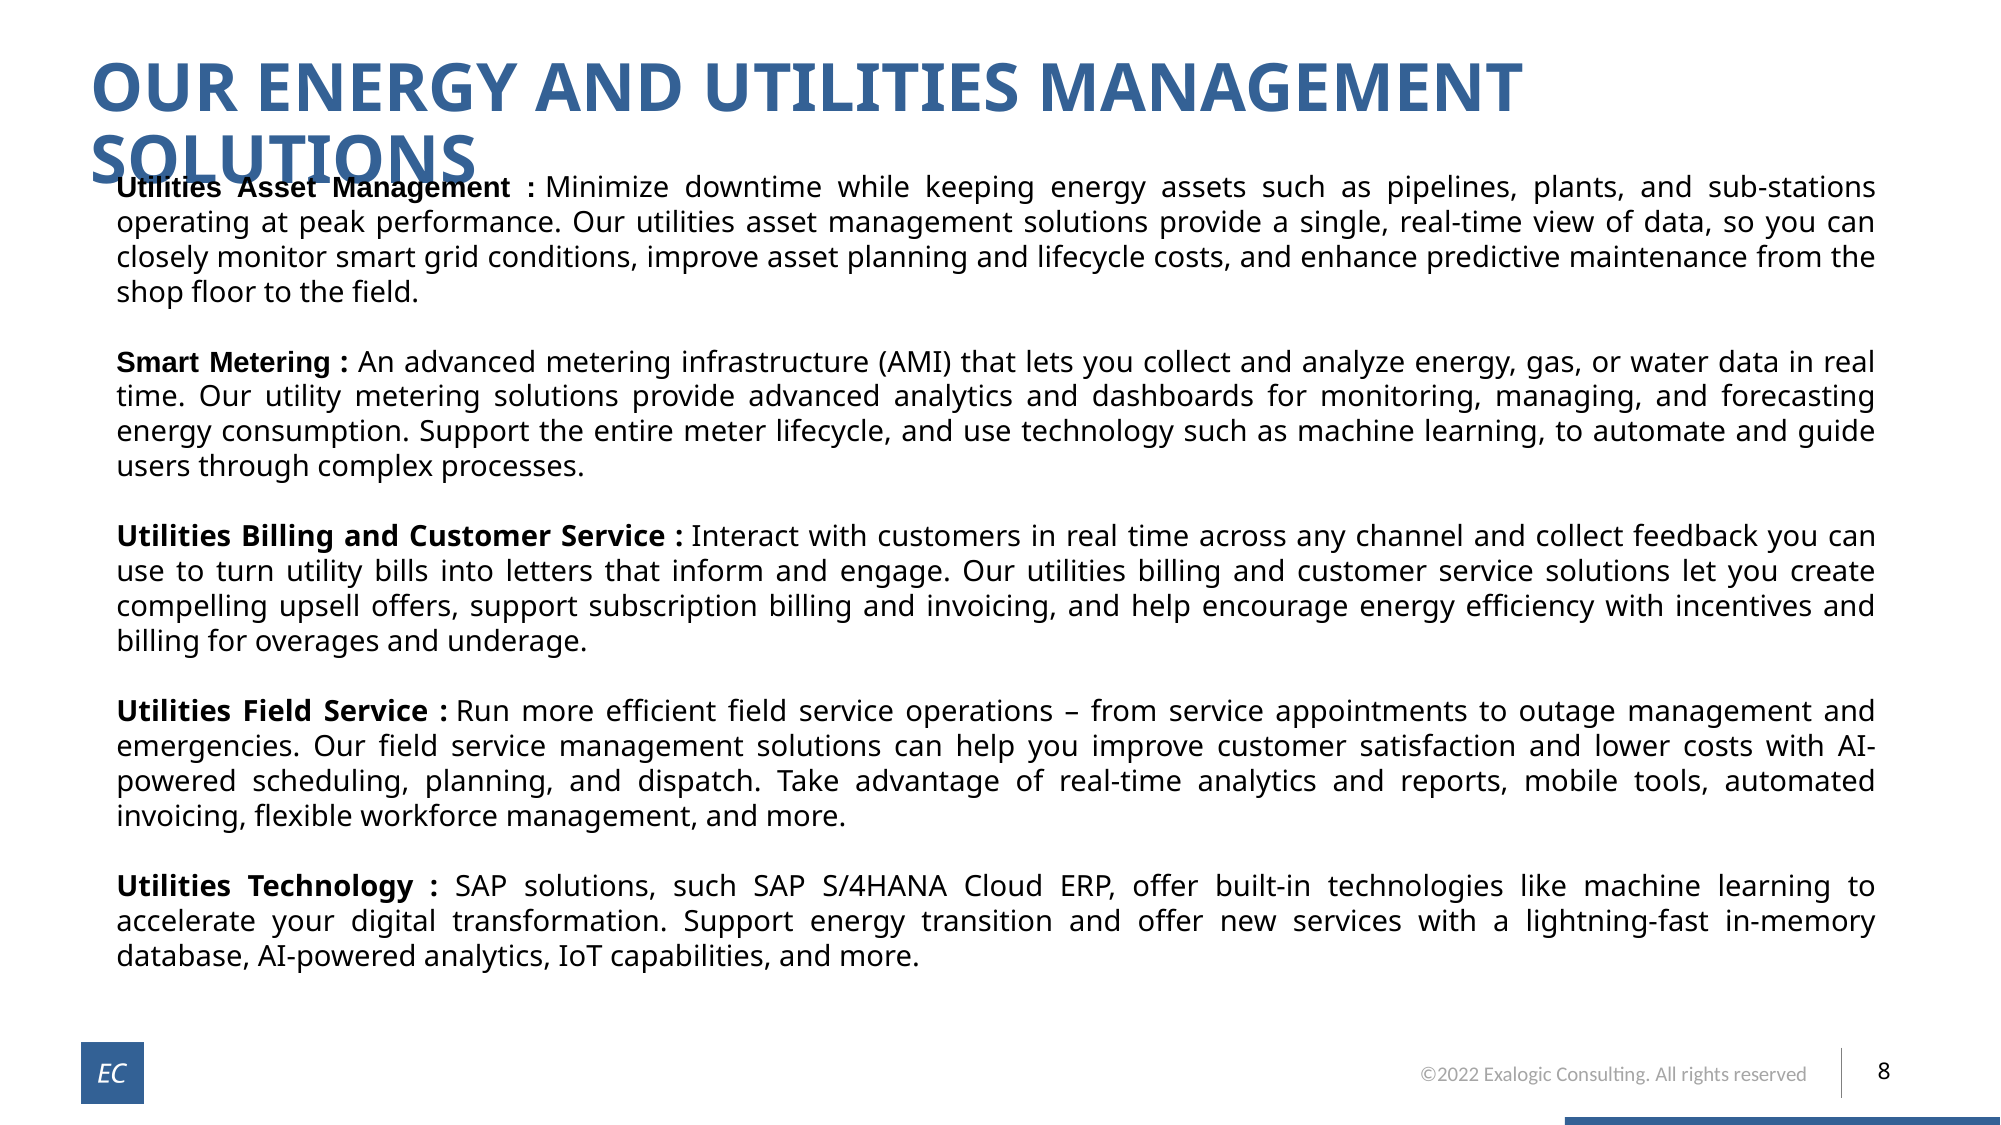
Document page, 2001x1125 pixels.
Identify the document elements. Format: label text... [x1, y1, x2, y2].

picture [81, 1042, 144, 1104]
slide_number 8 [1850, 1045, 1919, 1100]
text_box our energy and utilities management solutions [75, 46, 1899, 211]
text_box Utilities Asset Management : Minimize downtime while keeping energy assets such as pipelines, plants, and sub-stations operating at peak performance. Our utilities asset management solutions provide a single, real-time view of data, so you can closely monitor smart grid conditions, improve asset planning and lifecycle costs, and enhance predictive maintenance from the shop floor to the field. Smart Metering : An advanced metering infrastructure (AMI) that lets you collect and analyze energy, gas, or water data in real time. Our utility metering solutions provide advanced analytics and dashboards for monitoring, managing, and forecasting energy consumption. Support the entire meter lifecycle, and use technology such as machine learning, to automate and guide users through complex processes. Utilities Billing and Customer Service : Interact with customers in real time across any channel and collect feedback you can use to turn utility bills into letters that inform and engage. Our utilities billing and customer service solutions let you create compelling upsell offers, support subscription billing and invoicing, and help encourage energy efficiency with incentives and billing for overages and underage. Utilities Field Service : Run more efficient field service operations – from service appointments to outage management and emergencies. Our field service management solutions can help you improve customer satisfaction and lower costs with AI-powered scheduling, planning, and dispatch. Take advantage of real-time analytics and reports, mobile tools, automated invoicing, flexible workforce management, and more. Utilities Technology : SAP solutions, such SAP S/4HANA Cloud ERP, offer built-in technologies like machine learning to accelerate your digital transformation. Support energy transition and offer new services with a lightning-fast in-memory database, AI-powered analytics, IoT capabilities, and more. [101, 160, 1893, 980]
